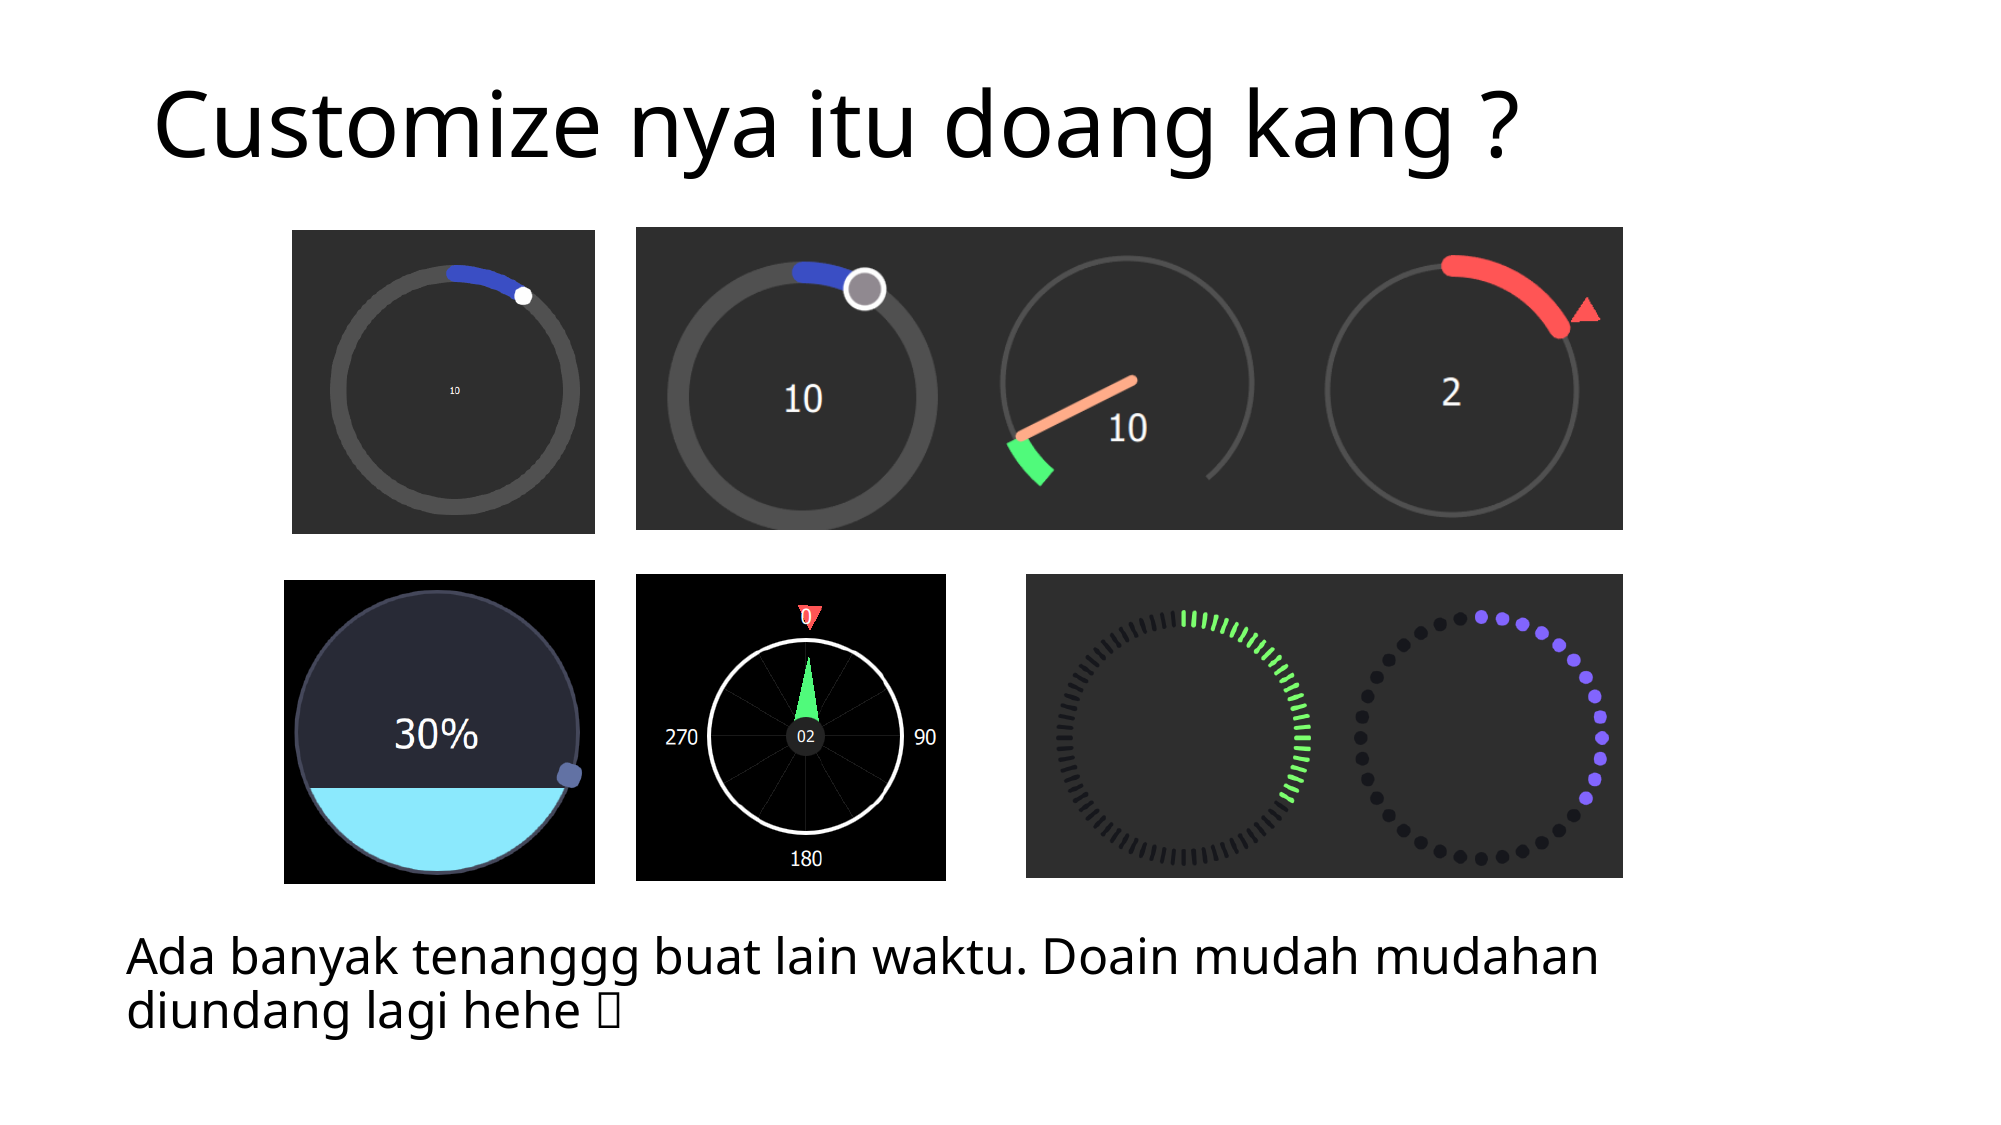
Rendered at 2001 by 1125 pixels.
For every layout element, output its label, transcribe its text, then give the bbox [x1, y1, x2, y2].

picture [636, 574, 946, 881]
picture [636, 227, 1623, 530]
picture [284, 580, 595, 884]
picture [1026, 574, 1623, 878]
picture [291, 230, 595, 534]
title Customize nya itu doang kang ? [137, 59, 1863, 196]
text_box Ada banyak tenanggg buat lain waktu. Doain mudah mudahan diundang lagi hehe  [111, 897, 1836, 1074]
